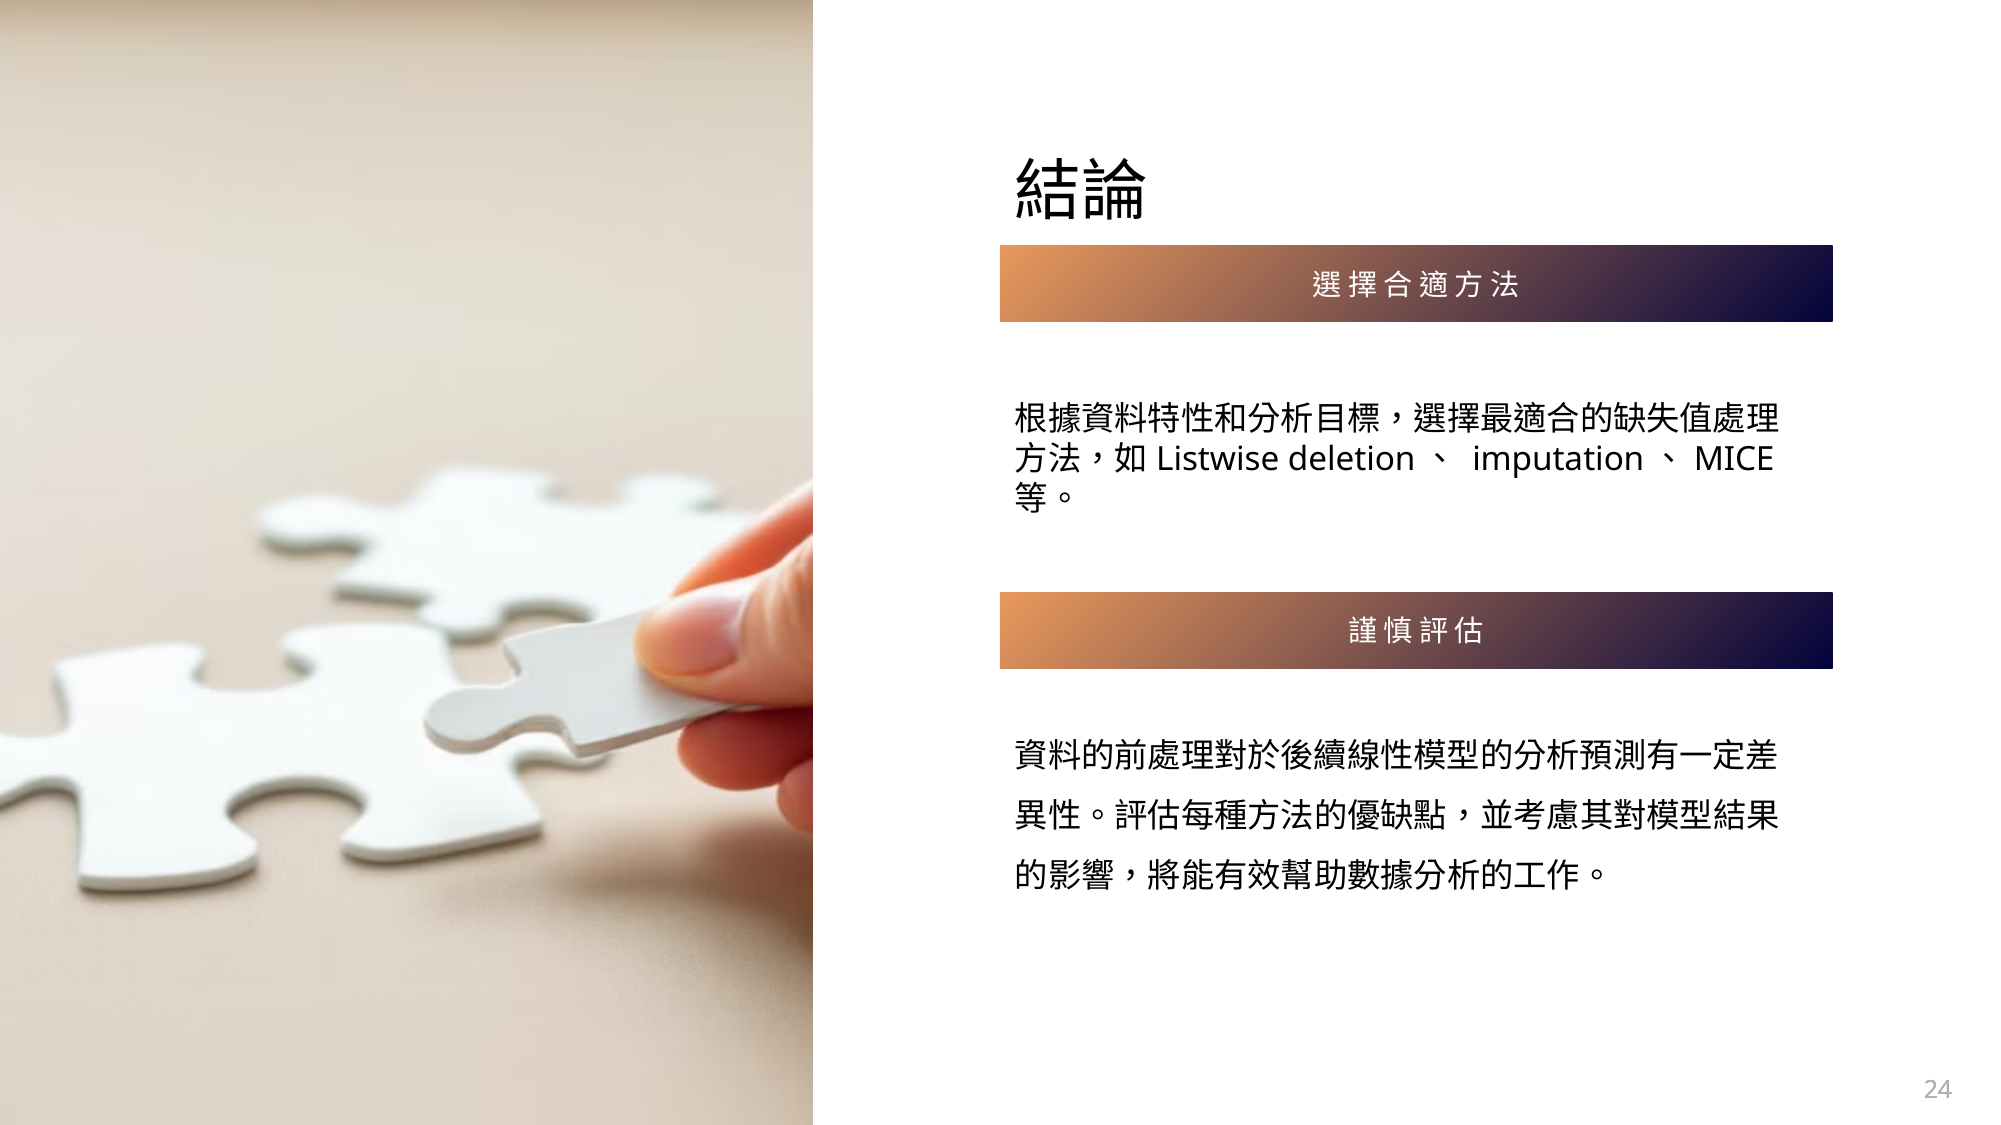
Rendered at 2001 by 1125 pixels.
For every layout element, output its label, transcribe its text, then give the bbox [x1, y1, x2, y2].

slide_number 24 [1894, 1061, 1968, 1121]
list 選擇合適方法 [999, 246, 1833, 322]
text_box 資料的前處理對於後續線性模型的分析預測有一定差異性。評估每種方法的優缺點，並考慮其對模型結果的影響，將能有效幫助數據分析的工作。 [999, 706, 1813, 975]
list 根據資料特性和分析目標，選擇最適合的缺失值處理方法，如Listwise deletion、 imputation、MICE 等。 [999, 389, 1813, 524]
title 結論 [999, 100, 1968, 246]
picture [0, 0, 813, 1125]
text_box 謹慎評估 [999, 592, 1833, 669]
